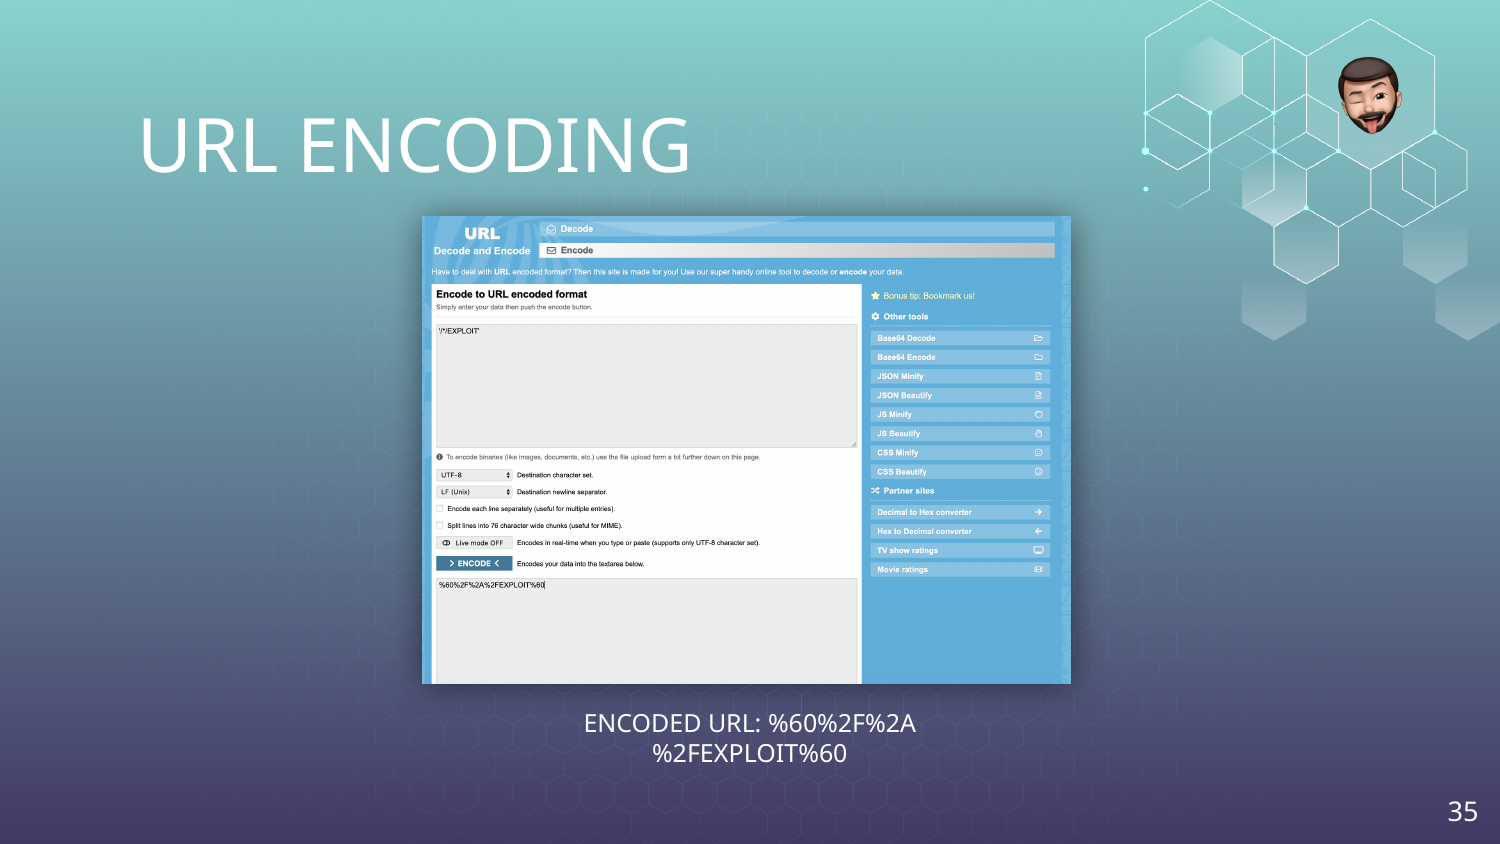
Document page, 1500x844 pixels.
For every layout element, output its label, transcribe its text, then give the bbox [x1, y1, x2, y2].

text_box ENCODED URL: %60%2F%2A%2FEXPLOIT%60 [499, 711, 1001, 781]
title URL ENCODING [122, 82, 802, 193]
picture [102, 0, 1500, 844]
slide_number ‹#› [1403, 779, 1494, 844]
